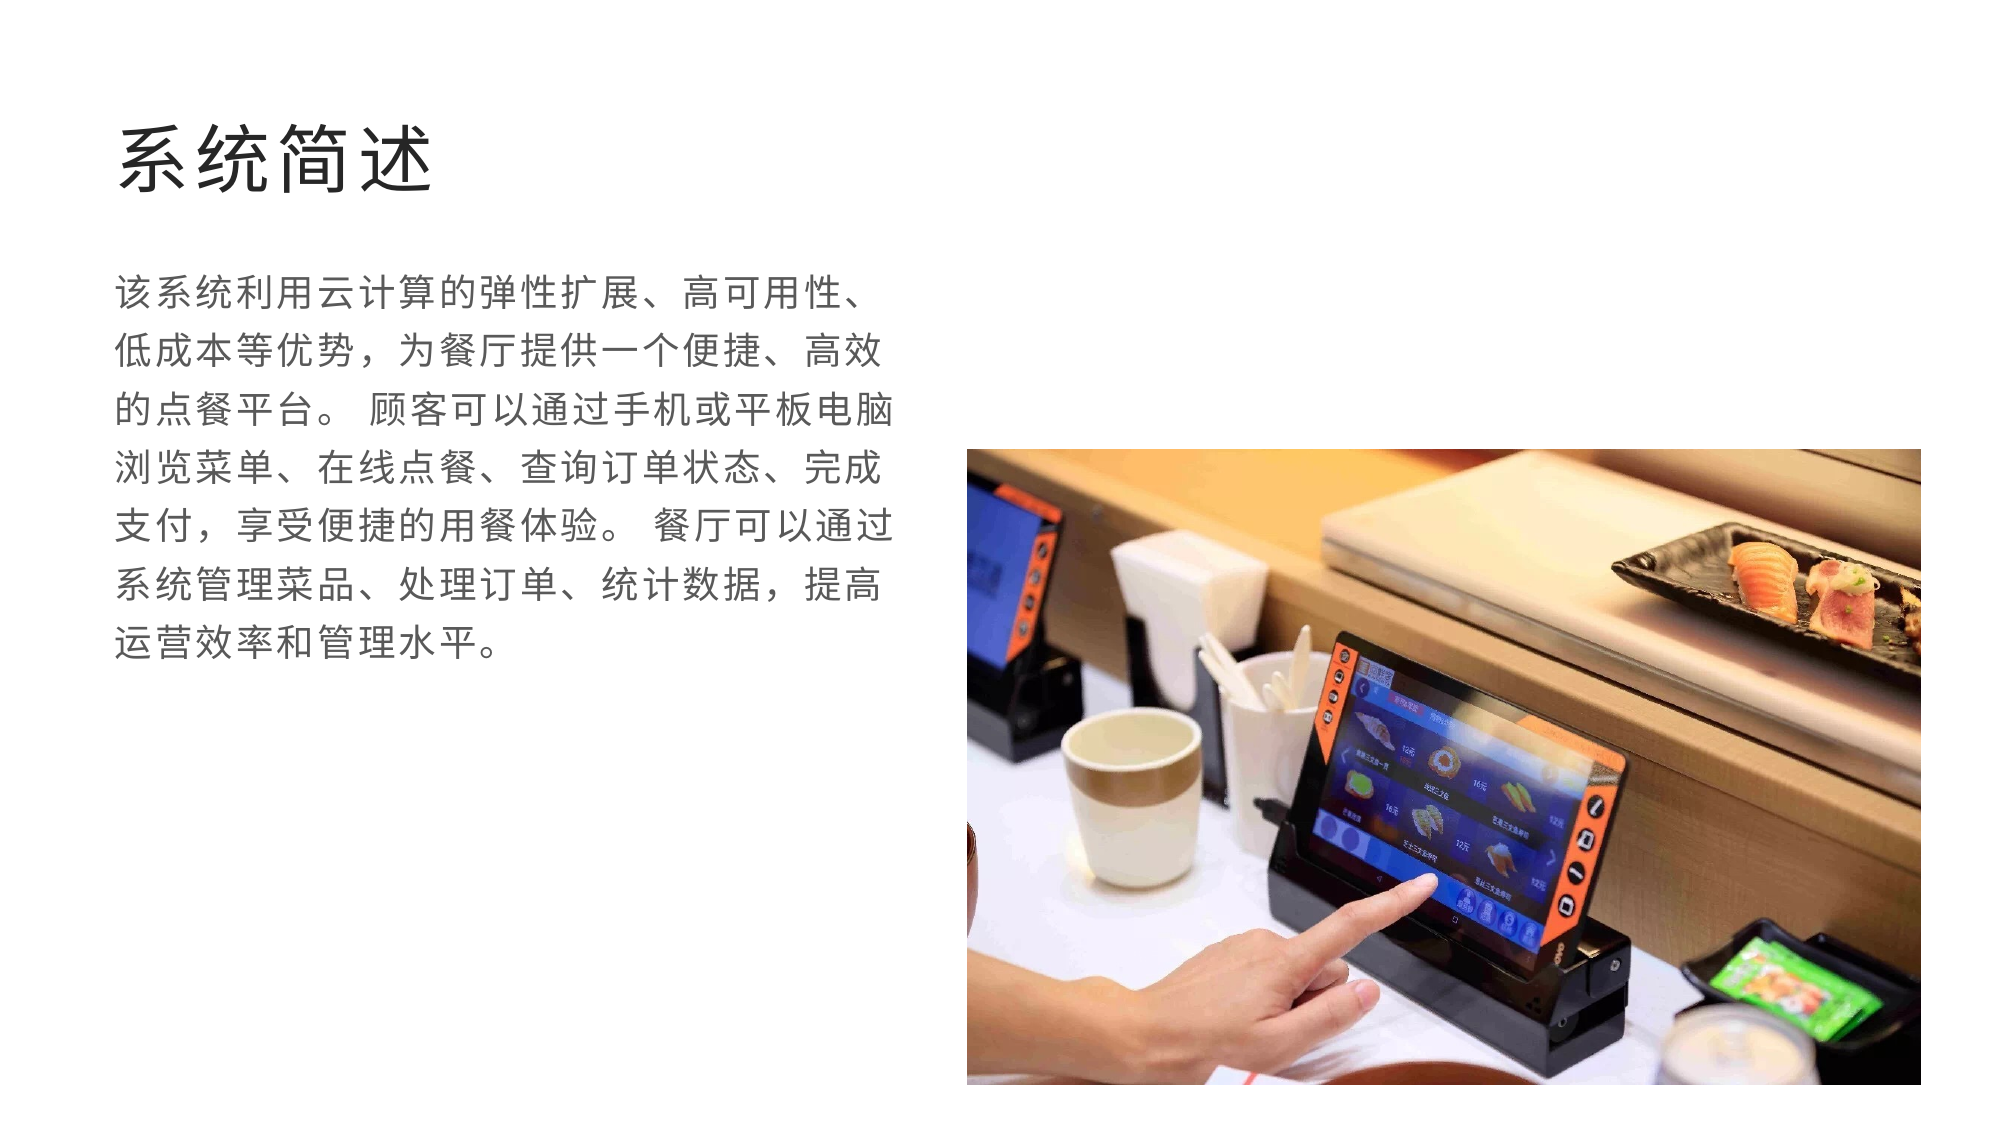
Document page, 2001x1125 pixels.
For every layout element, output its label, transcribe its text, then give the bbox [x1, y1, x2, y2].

title 系统简述 [99, 99, 1900, 216]
picture [966, 448, 1922, 1086]
list 该系统利用云计算的弹性扩展、高可用性、低成本等优势，为餐厅提供一个便捷、高效的点餐平台。 顾客可以通过手机或平板电脑浏览菜单、在线点餐、查询订单状态、完成支付，享受便捷的用餐体验。 餐厅可以通过系统管理菜品、处理订单、统计数据，提高运营效率和管理水平。 [99, 247, 934, 1066]
